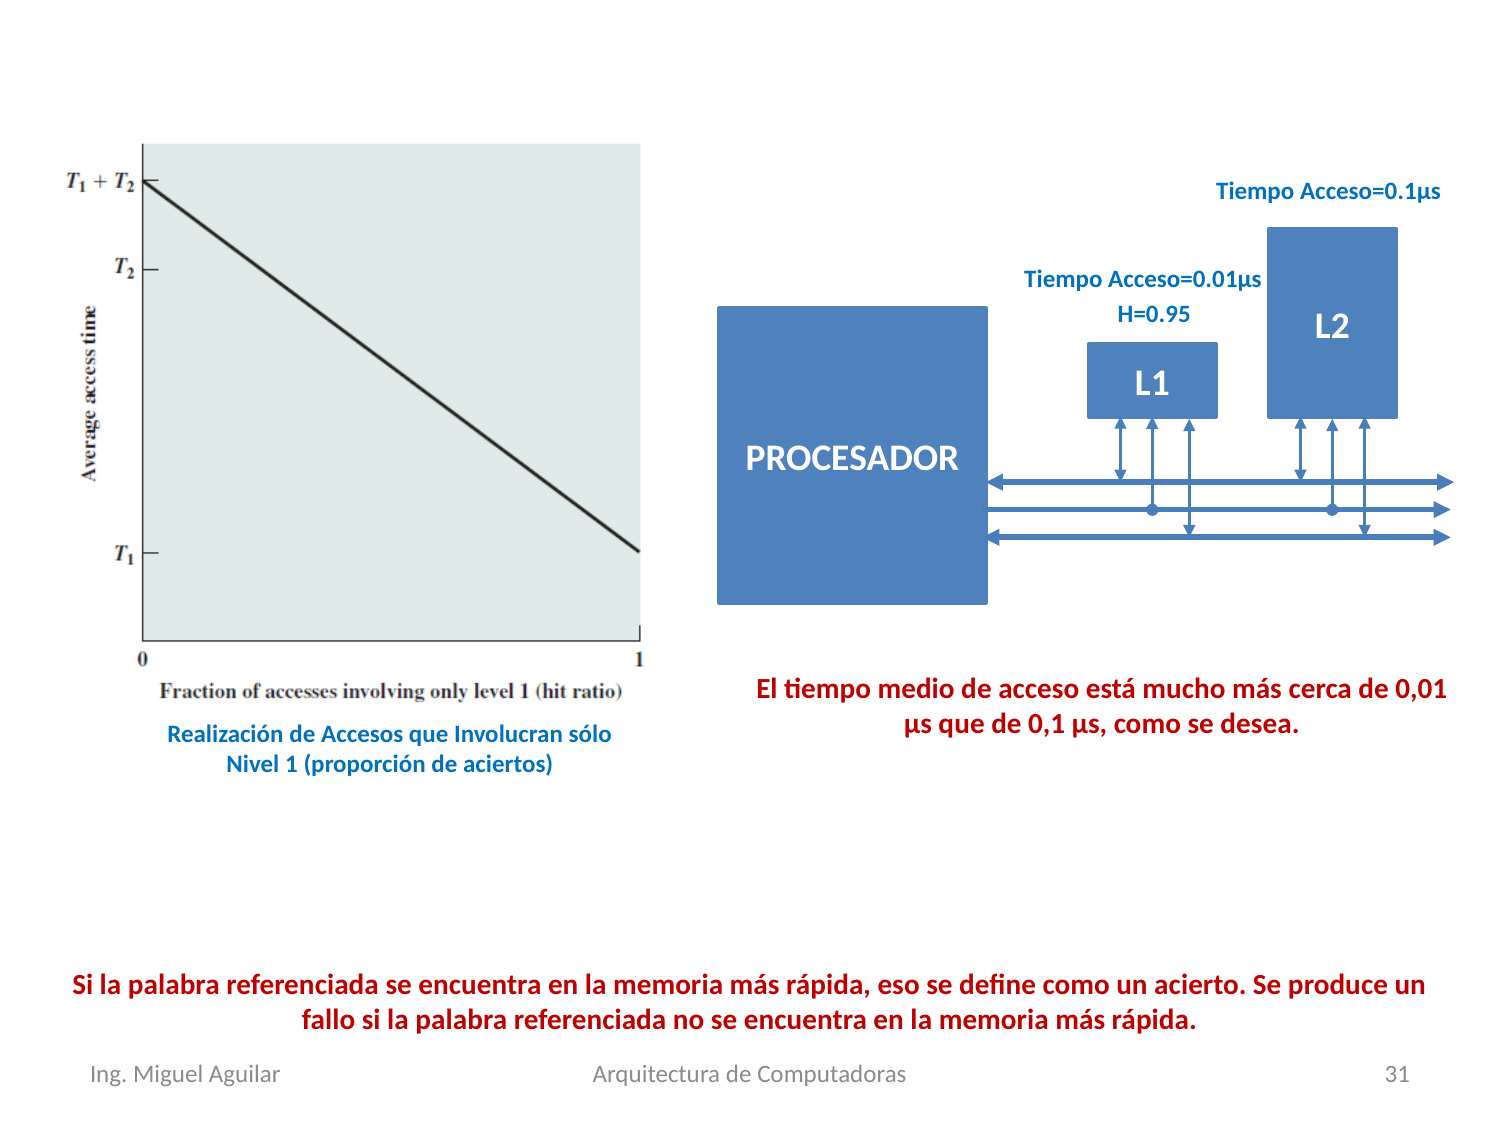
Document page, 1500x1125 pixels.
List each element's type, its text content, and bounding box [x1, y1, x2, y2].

text_box El tiempo medio de acceso está mucho más cerca de 0,01 µs que de 0,1 µs, como se desea. [727, 661, 1478, 747]
slide_number 31 [1074, 1043, 1425, 1103]
footer Arquitectura de Computadoras [512, 1043, 988, 1103]
picture [32, 122, 670, 711]
slide_number Ing. Miguel Aguilar [75, 1043, 425, 1103]
text_box Si la palabra referenciada se encuentra en la memoria más rápida, eso se define como un acierto. Se produce un fallo si la palabra referenciada no se encuentra en la memoria más rápida. [49, 957, 1451, 1043]
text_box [719, 166, 1470, 603]
text_box Realización de Accesos que Involucran sólo Nivel 1 (proporción de aciertos) [111, 717, 669, 785]
